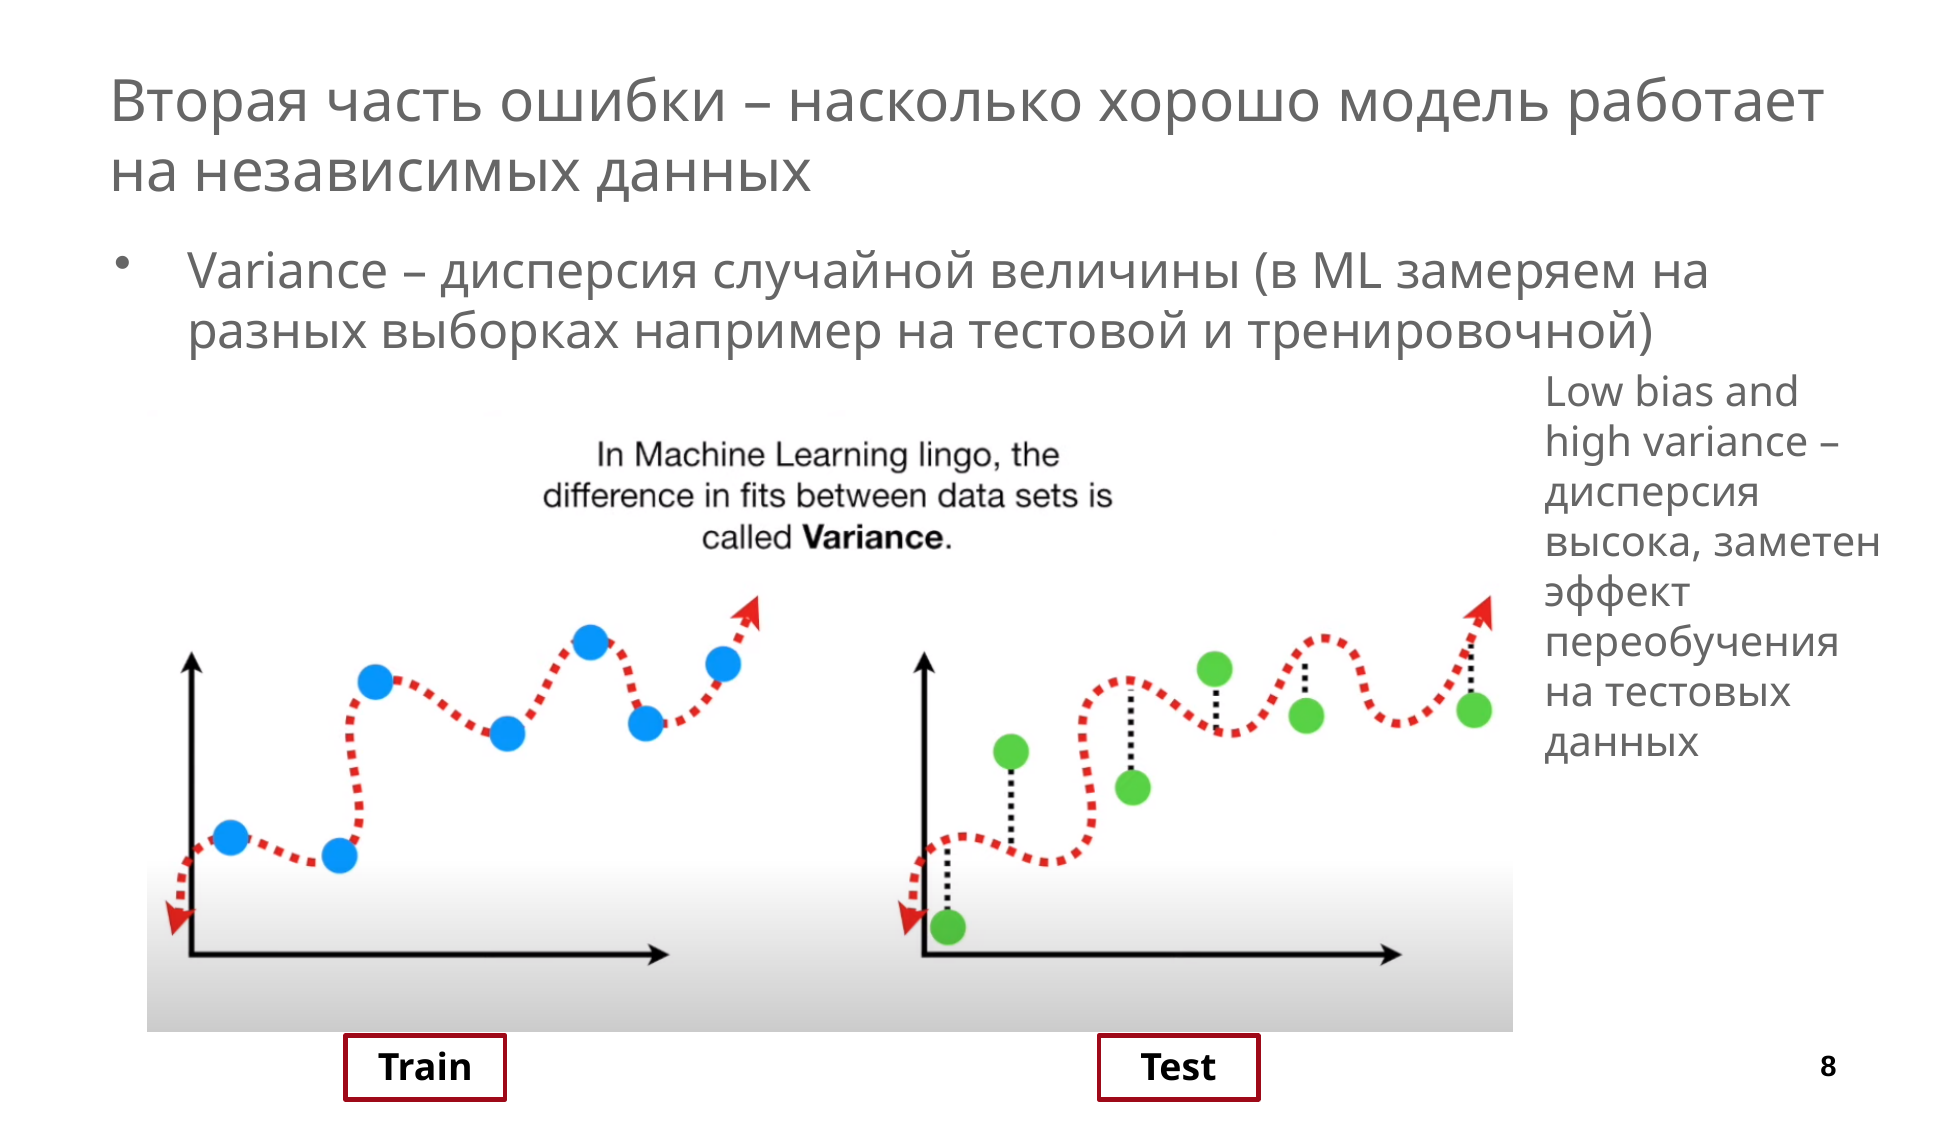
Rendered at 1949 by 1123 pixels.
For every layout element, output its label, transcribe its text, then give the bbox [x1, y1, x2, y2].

text_box Train [343, 1040, 507, 1102]
title Вторая часть ошибки – насколько хорошо модель работает на независимых данных [94, 56, 1856, 151]
text_box Test [1097, 1040, 1261, 1102]
slide_number 8 [1396, 1040, 1852, 1100]
list Variance – дисперсия случайной величины (в ML замеряем на разных выборках например на тестовой и тренировочной) [99, 231, 1852, 1008]
text_box Low bias and high variance – дисперсия высока, заметен эффект переобучения на тестовых данных [1529, 357, 1907, 1033]
picture [147, 410, 1513, 1032]
